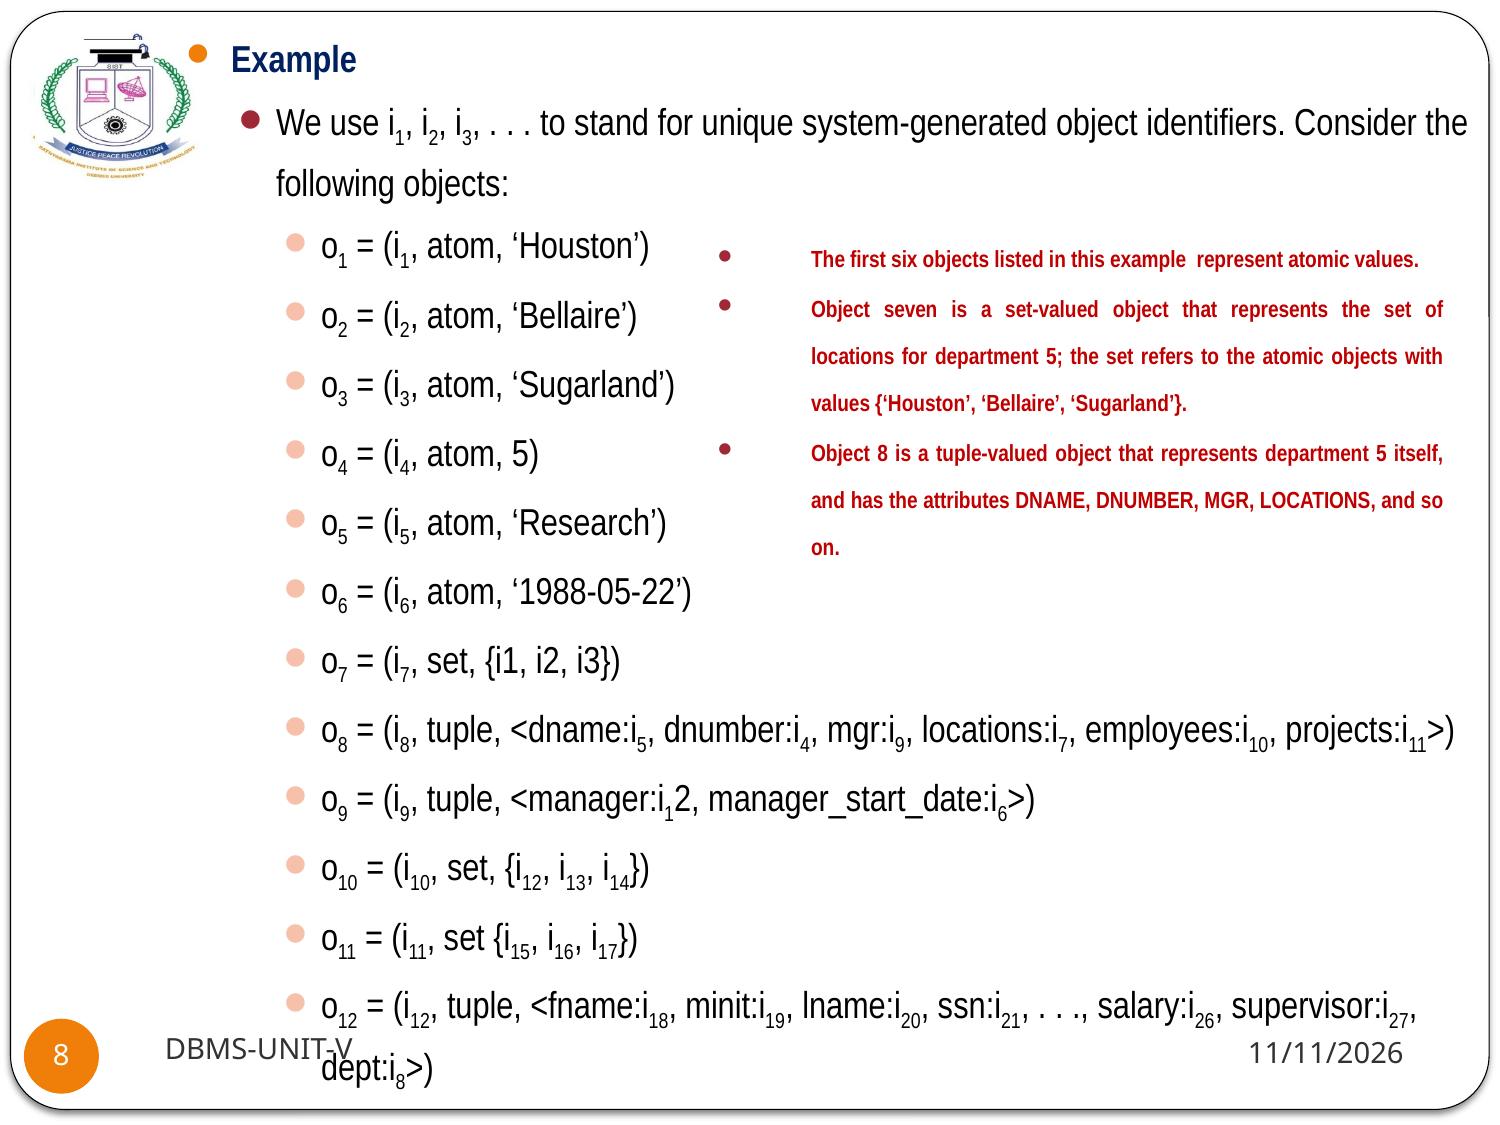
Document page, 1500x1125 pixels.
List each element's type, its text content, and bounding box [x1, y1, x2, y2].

footer DBMS-UNIT-V [150, 1012, 800, 1088]
slide_number 8 [23, 1018, 99, 1094]
picture [29, 30, 171, 182]
text_box Example We use i1, i2, i3, . . . to stand for unique system-generated object identifiers. Consider the following objects: o1 = (i1, atom, ‘Houston’) o2 = (i2, atom, ‘Bellaire’) o3 = (i3, atom, ‘Sugarland’) o4 = (i4, atom, 5) o5 = (i5, atom, ‘Research’) o6 = (i6, atom, ‘1988-05-22’) o7 = (i7, set, {i1, i2, i3}) o8 = (i8, tuple, <dname:i5, dnumber:i4, mgr:i9, locations:i7, employees:i10, projects:i11>) o9 = (i9, tuple, <manager:i12, manager_start_date:i6>) o10 = (i10, set, {i12, i13, i14}) o11 = (i11, set {i15, i16, i17}) o12 = (i12, tuple, <fname:i18, minit:i19, lname:i20, ssn:i21, . . ., salary:i26, supervi­sor:i27, dept:i8>) [171, 19, 1500, 770]
text_box The first six objects listed in this example represent atomic values. Object seven is a set-valued object that represents the set of locations for department 5; the set refers to the atomic objects with values {‘Houston’, ‘Bellaire’, ‘Sugarland’}. Object 8 is a tuple-valued object that represents department 5 itself, and has the attributes DNAME, DNUMBER, MGR, LOCATIONS, and so on. [702, 205, 1459, 584]
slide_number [1012, 1015, 1419, 1094]
